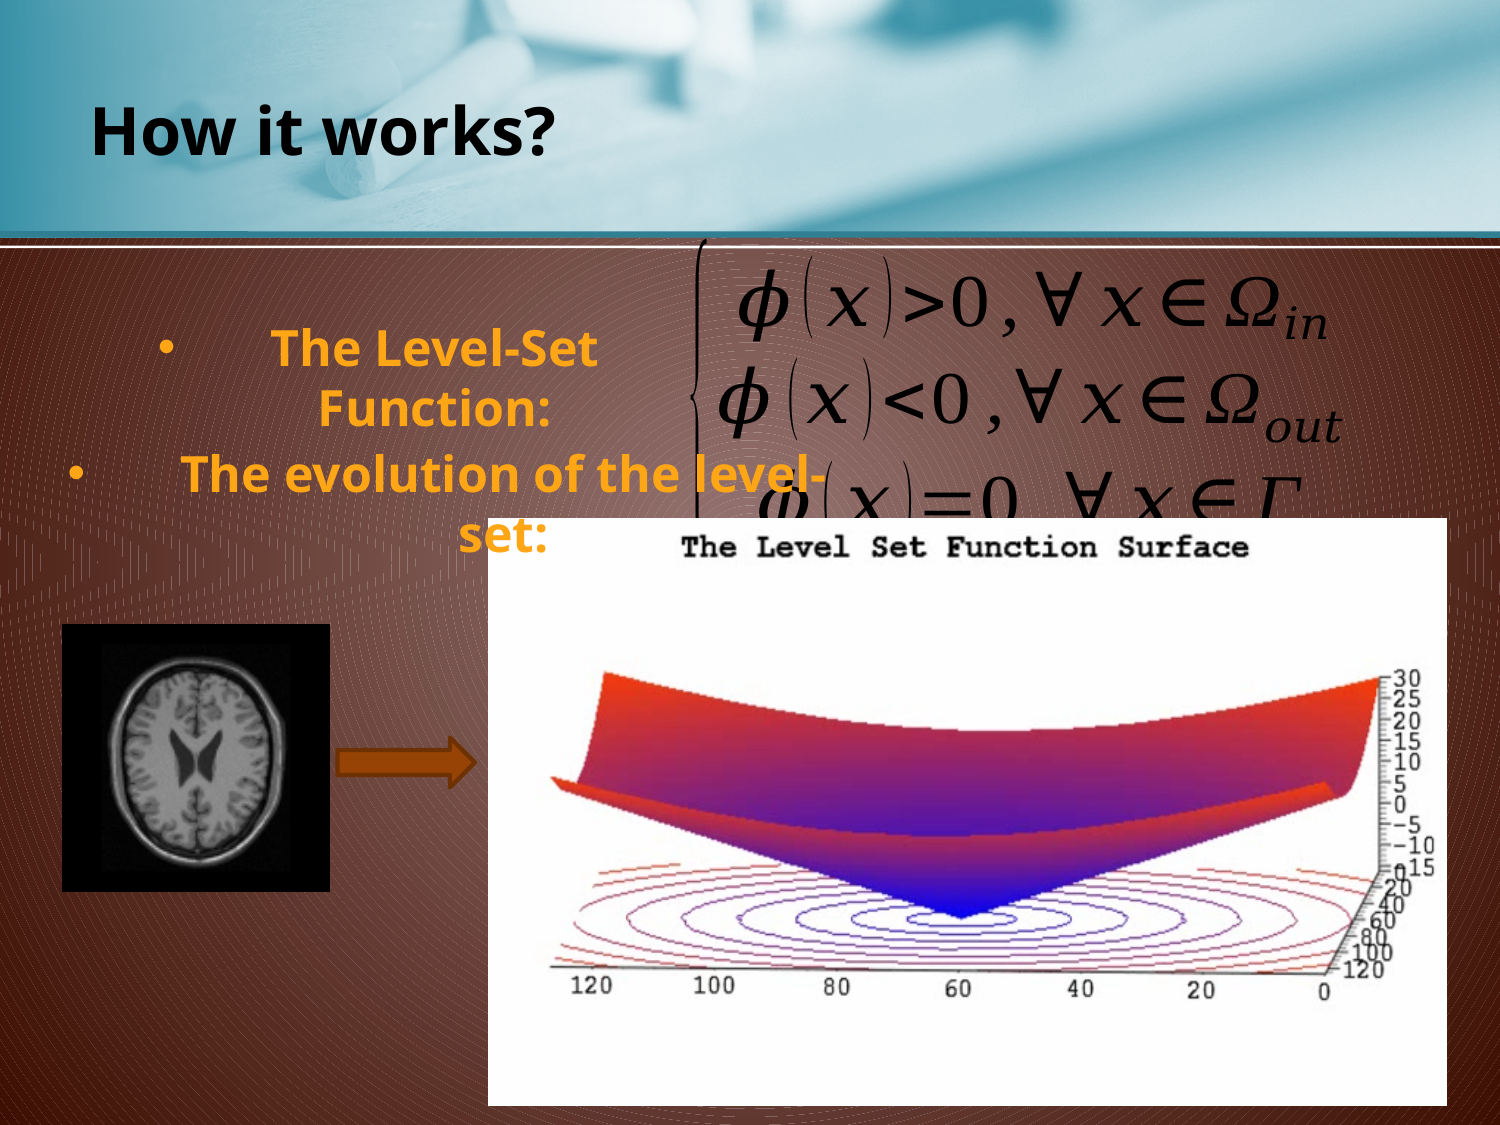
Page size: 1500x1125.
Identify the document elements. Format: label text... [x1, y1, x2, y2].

text_box The Level-Set Function: [19, 308, 738, 435]
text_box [487, 517, 1448, 1107]
text_box The evolution of the level-set: [19, 435, 875, 571]
title How it works? [75, 24, 1425, 233]
text_box [335, 735, 478, 790]
picture [62, 624, 330, 892]
